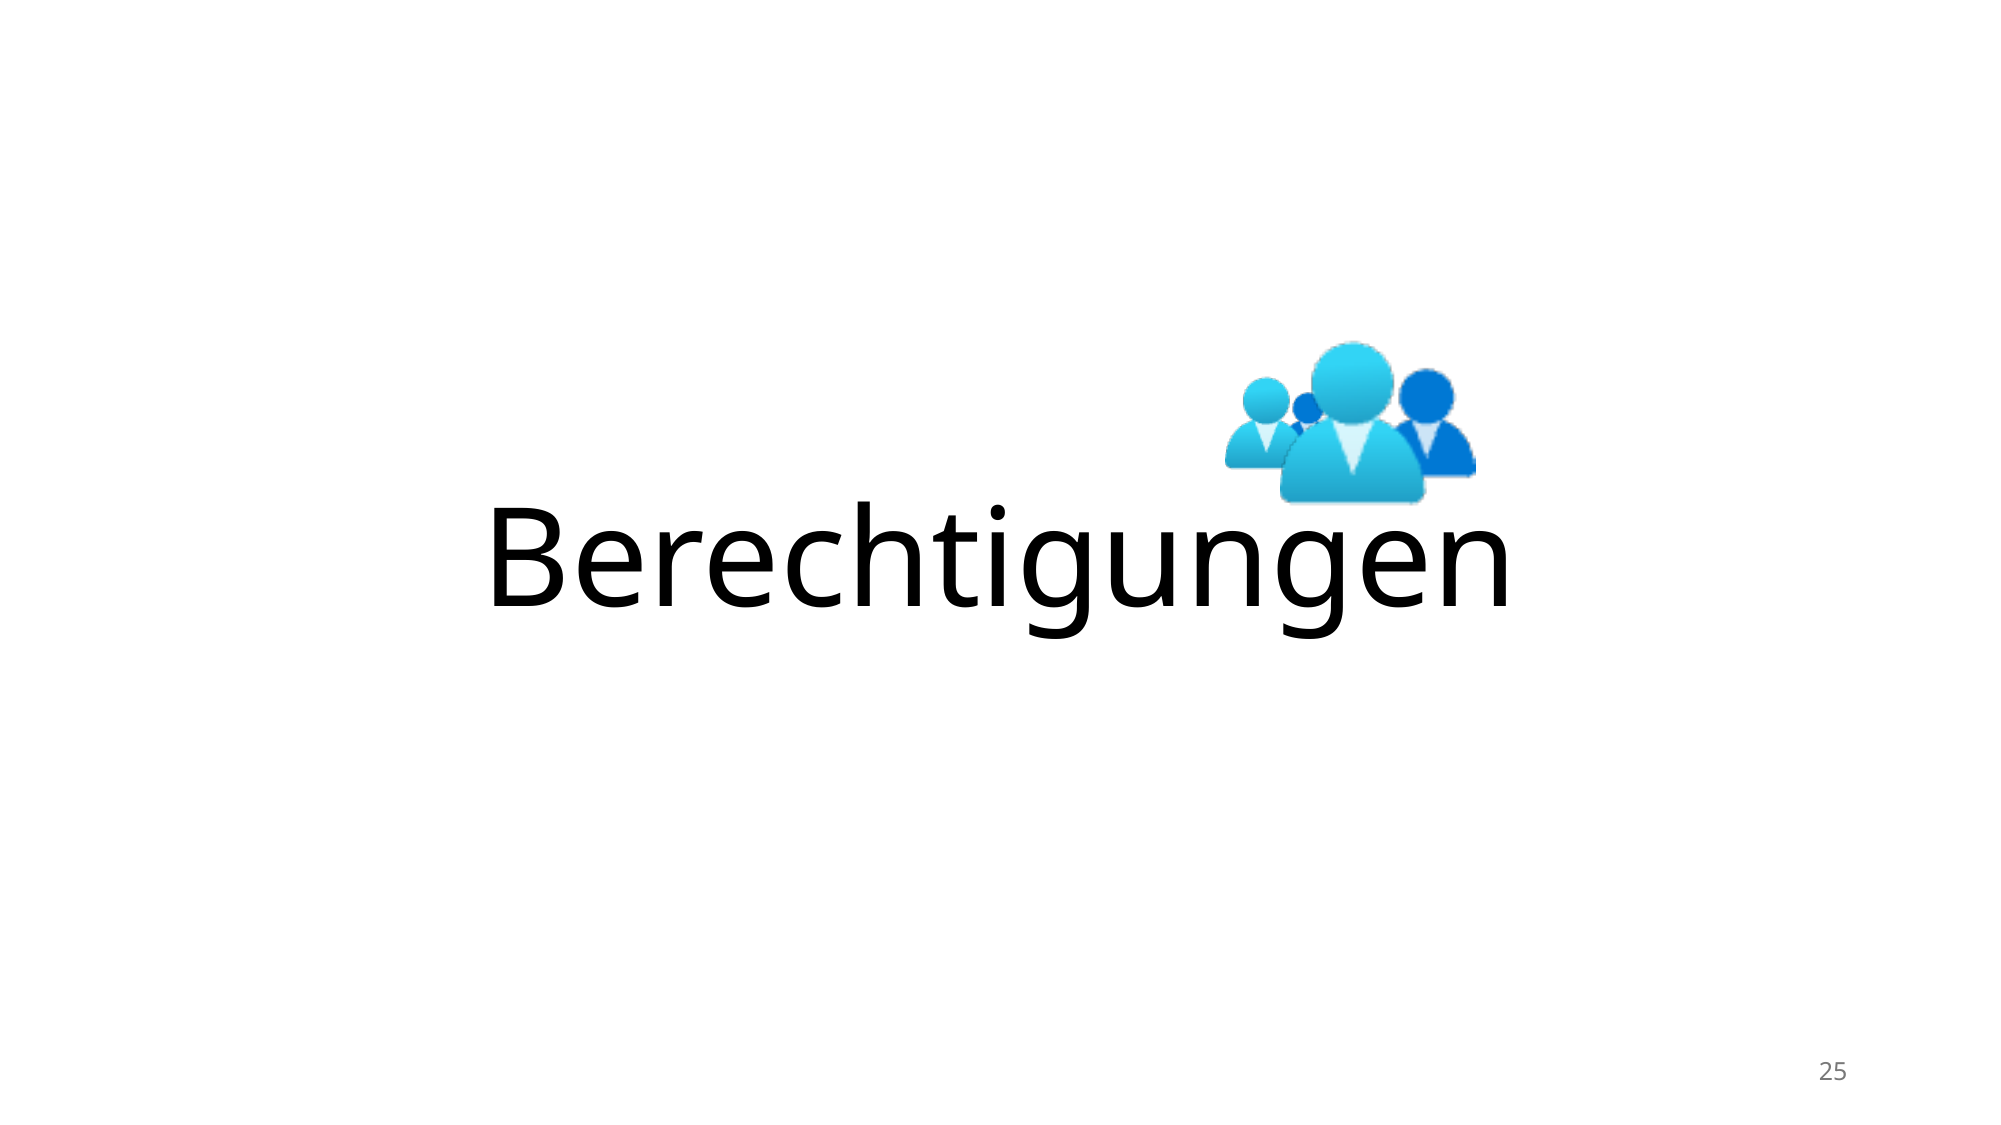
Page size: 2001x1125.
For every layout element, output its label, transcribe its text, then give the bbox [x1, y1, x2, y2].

title Berechtigungen [0, 0, 2000, 1125]
slide_number 25 [1412, 1042, 1863, 1103]
picture [1225, 325, 1477, 522]
